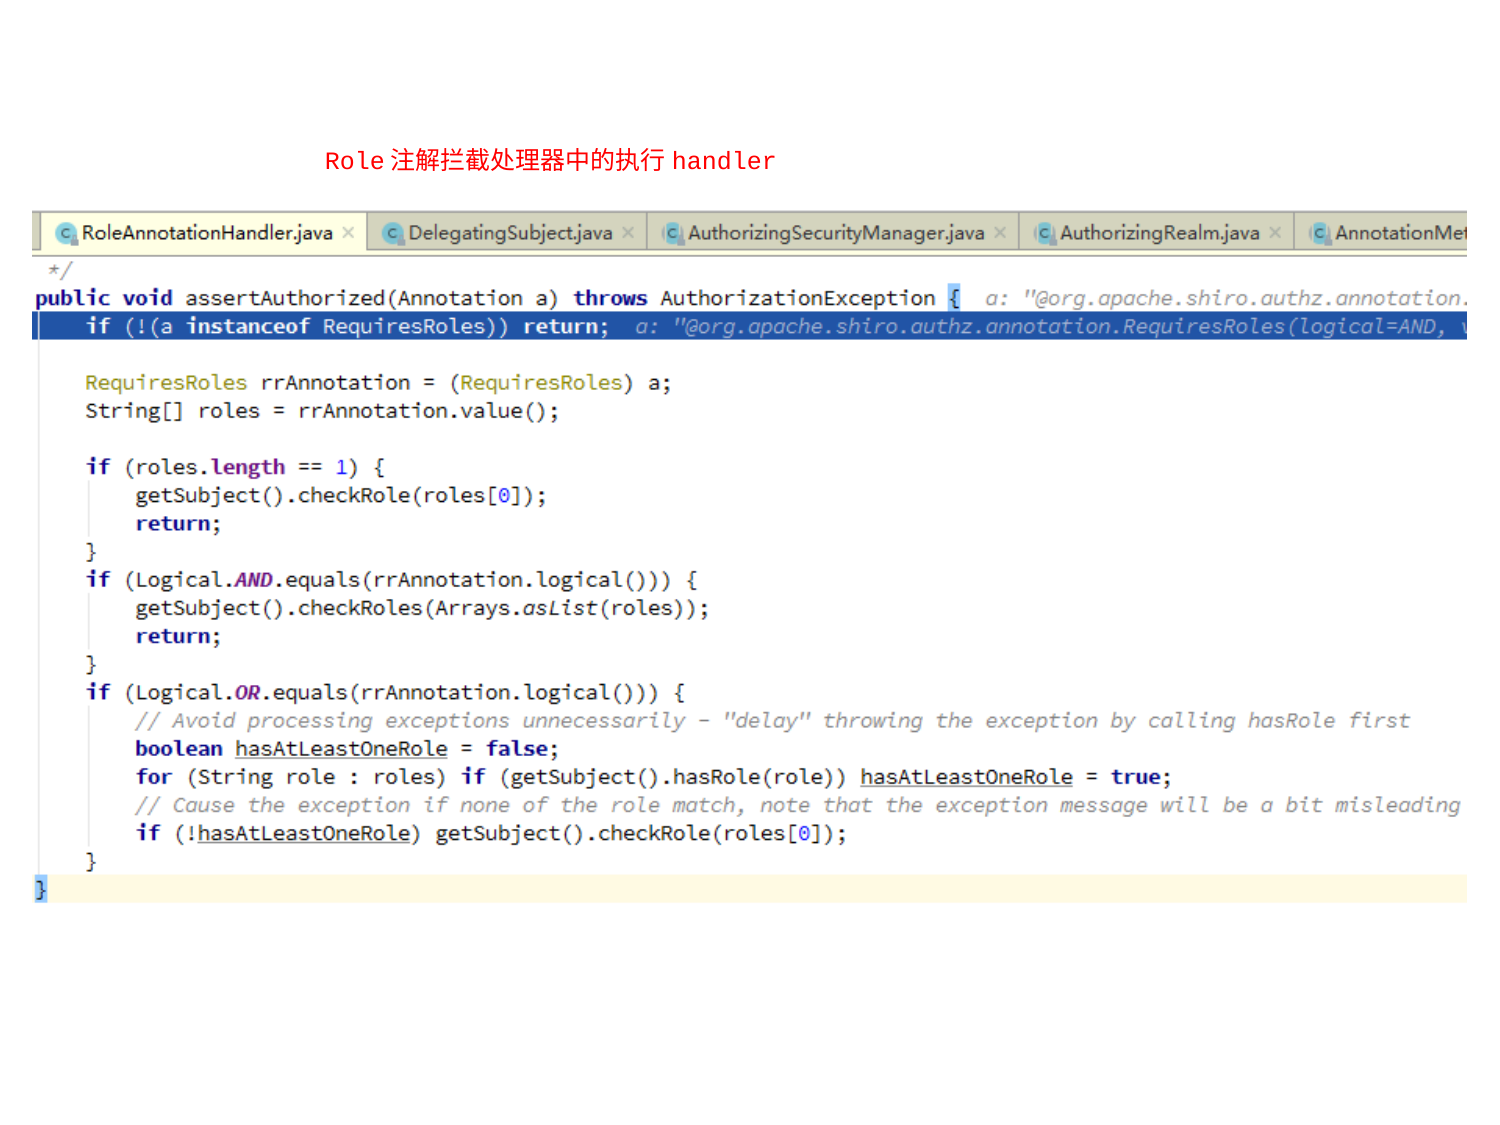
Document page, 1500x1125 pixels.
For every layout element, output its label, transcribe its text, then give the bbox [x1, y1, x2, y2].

text_box Role注解拦截处理器中的执行handler [310, 137, 792, 182]
picture [32, 210, 1468, 915]
